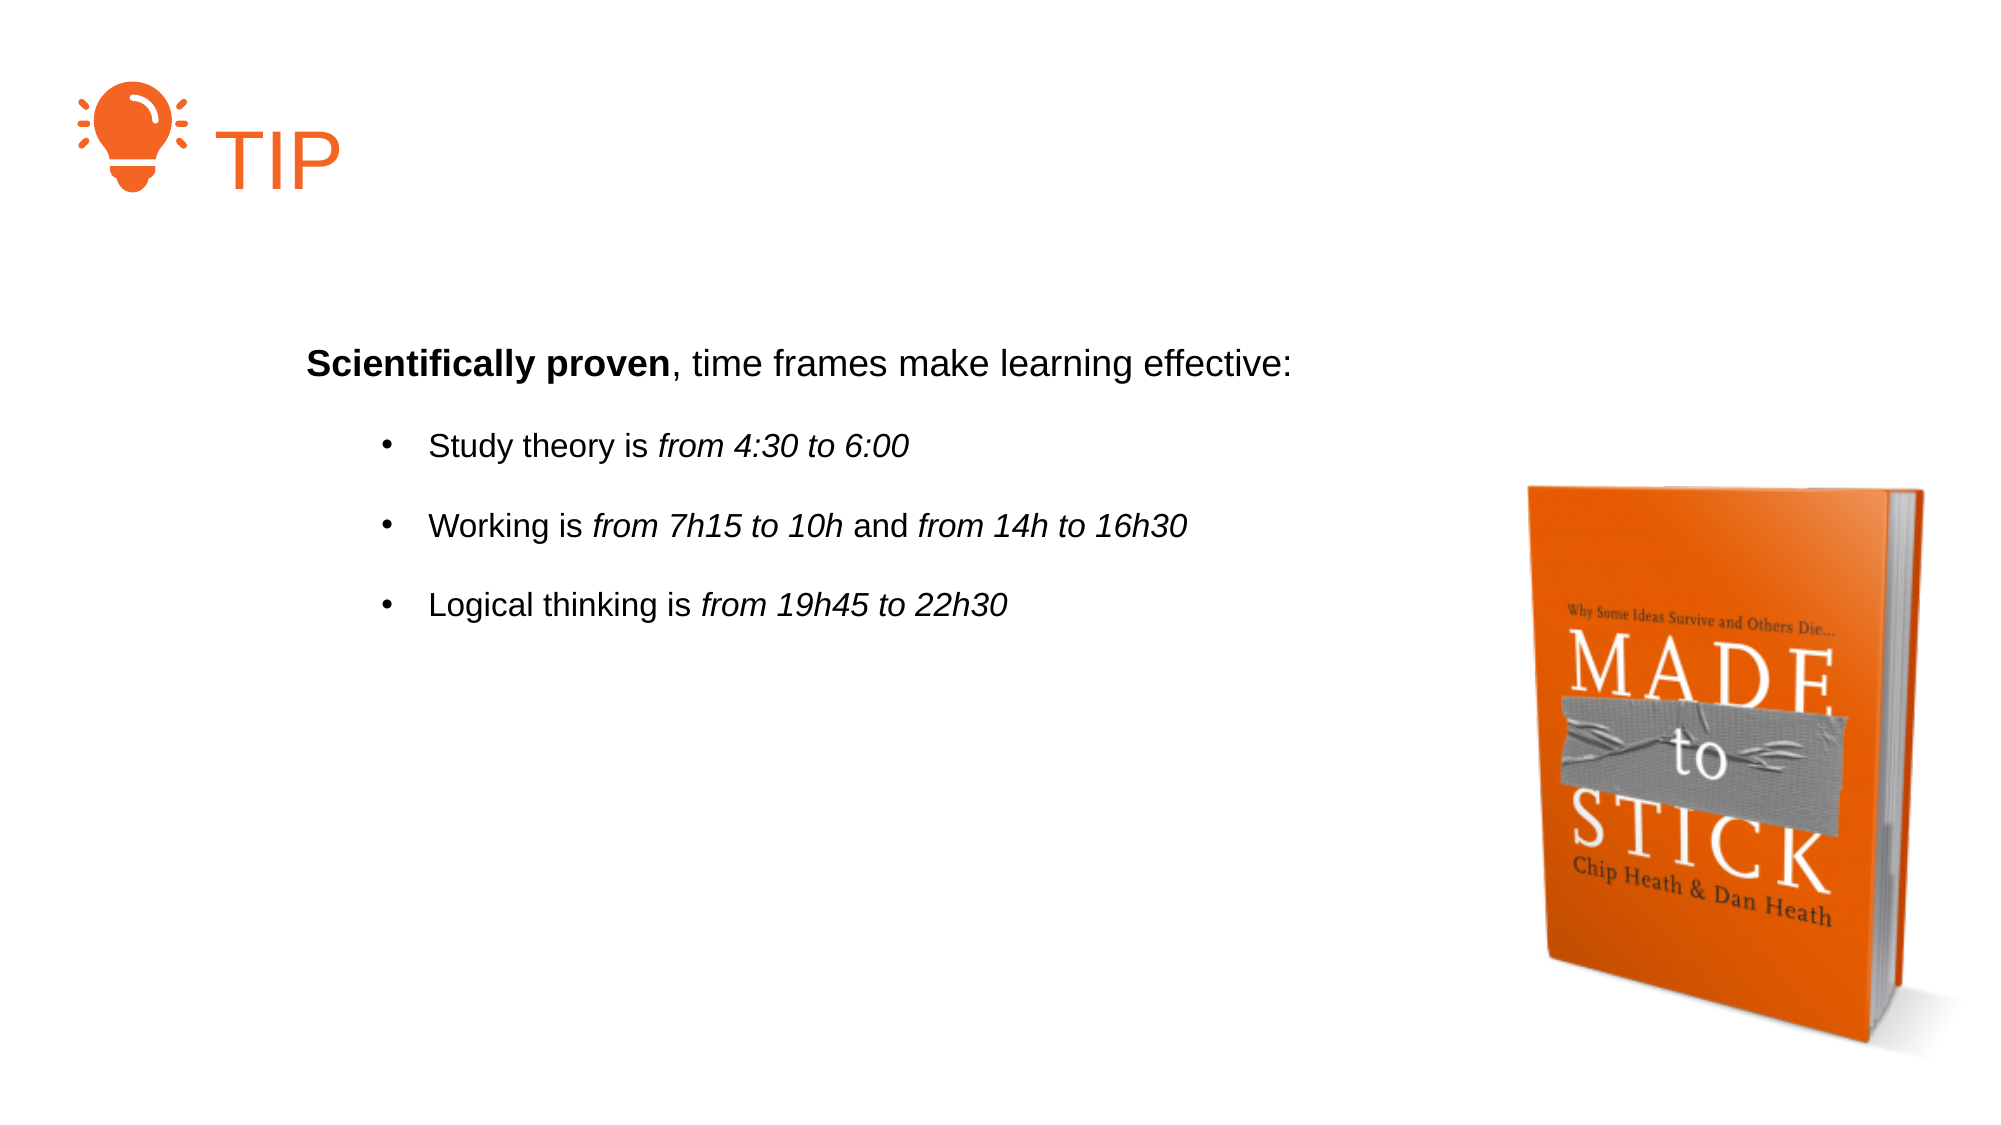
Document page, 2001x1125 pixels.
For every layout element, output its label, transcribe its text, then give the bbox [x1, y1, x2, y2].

picture [1527, 485, 1970, 1062]
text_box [77, 81, 189, 193]
text_box Scientifically proven, time frames make learning effective: Study theory is from 4:30 to 6:00 Working is from 7h15 to 10h and from 14h to 16h30 Logical thinking is from 19h45 to 22h30 [291, 286, 1354, 721]
text_box TIP [199, 99, 384, 214]
